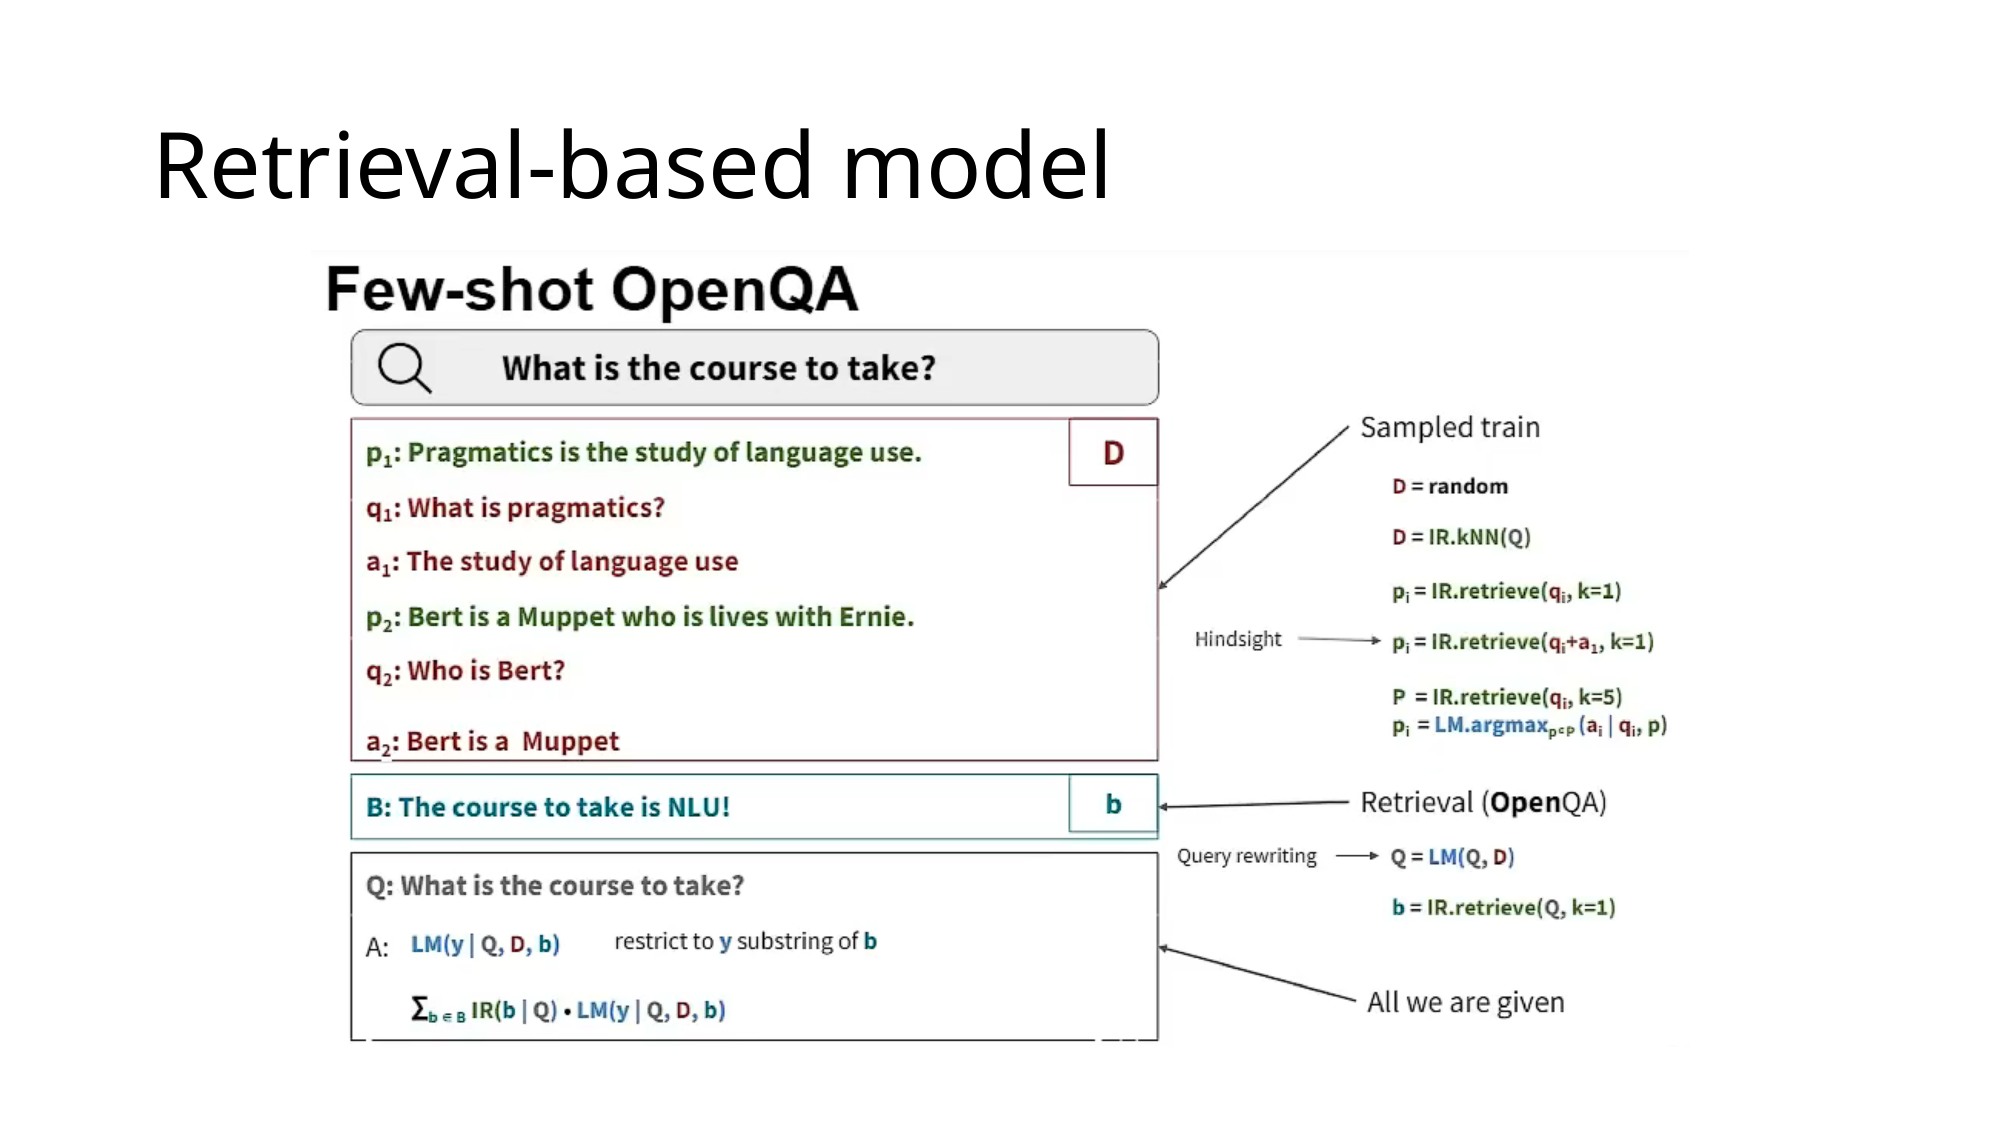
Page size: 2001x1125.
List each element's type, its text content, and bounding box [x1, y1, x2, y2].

title Retrieval-based model [137, 59, 1863, 278]
picture [311, 250, 1689, 1047]
